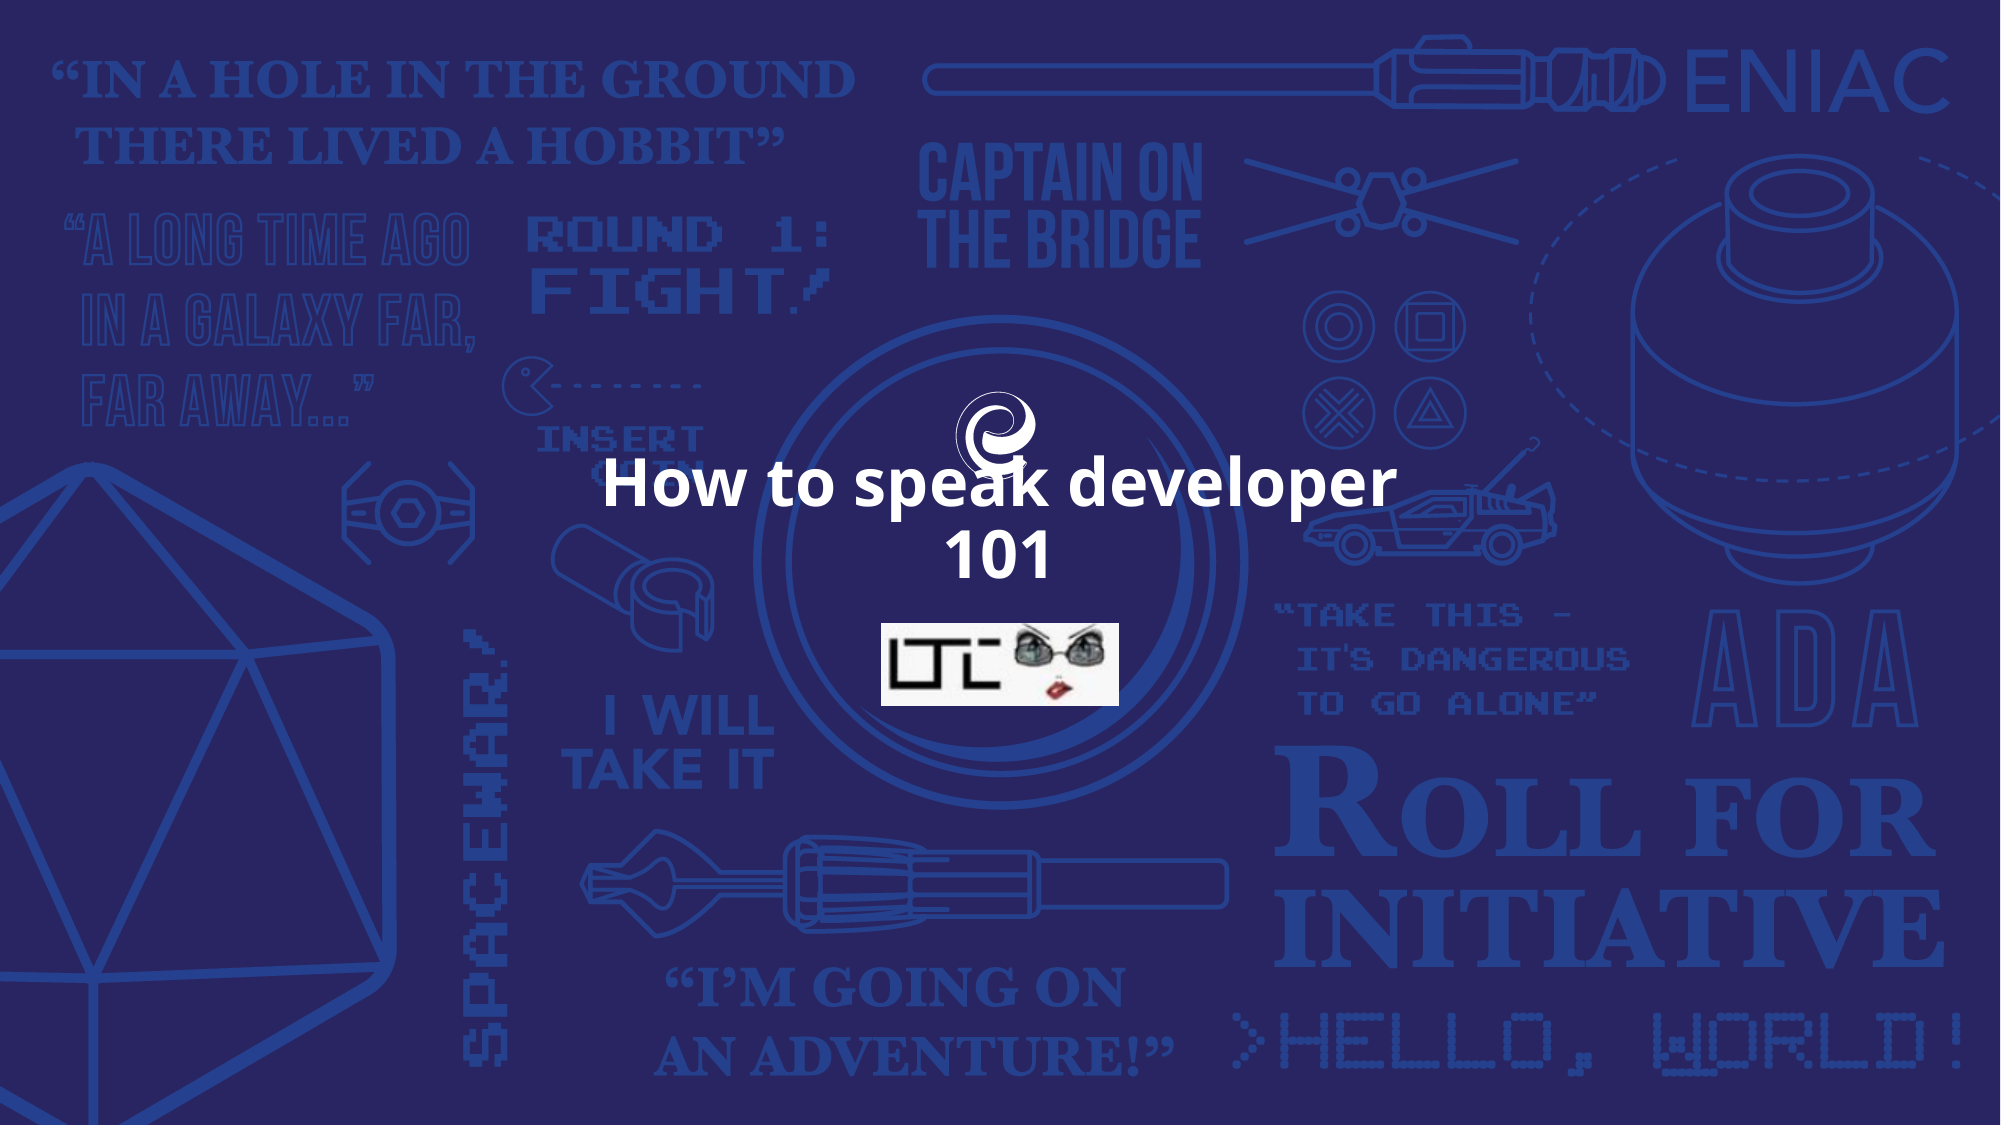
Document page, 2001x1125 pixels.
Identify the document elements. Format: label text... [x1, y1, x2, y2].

picture [0, 0, 2001, 1125]
title How to speak developer 101 [557, 419, 1443, 601]
